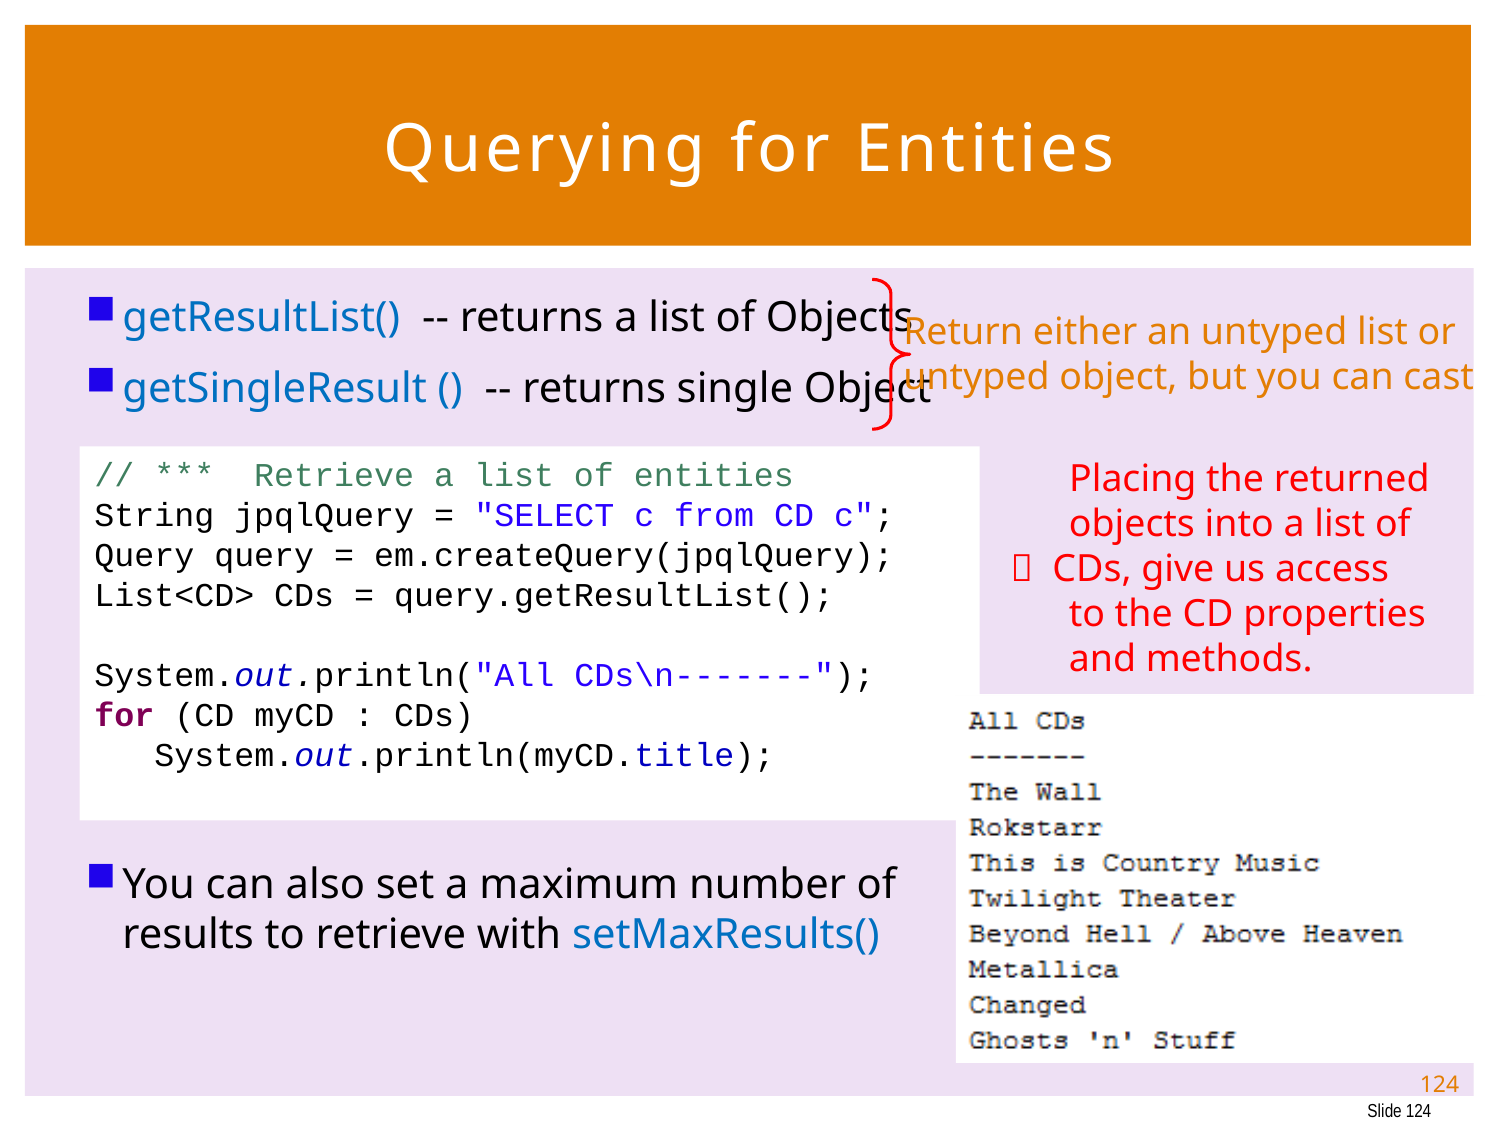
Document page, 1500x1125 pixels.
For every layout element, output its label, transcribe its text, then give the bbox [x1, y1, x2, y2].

picture [955, 694, 1486, 1063]
title Querying for Entities [62, 58, 1438, 232]
slide_number 124 [1390, 1070, 1489, 1109]
text_box Placing the returned objects into a list of  CDs, give us access to the CD properties and methods. [995, 446, 1445, 686]
text_box // *** Retrieve a list of entities String jpqlQuery = "SELECT c from CD c"; Query query = em.createQuery(jpqlQuery); List<CD> CDs = query.getResultList(); System.out.println("All CDs\n-------"); for (CD myCD : CDs) System.out.println(myCD.title); [79, 446, 980, 821]
text_box Return either an untyped list or untyped object, but you can cast [888, 299, 1490, 405]
list getResultList() -- returns a list of Objects getSingleResult () -- returns single Object You can also set a maximum number of results to retrieve with setMaxResults() [62, 281, 1442, 1005]
text_box [872, 278, 892, 431]
